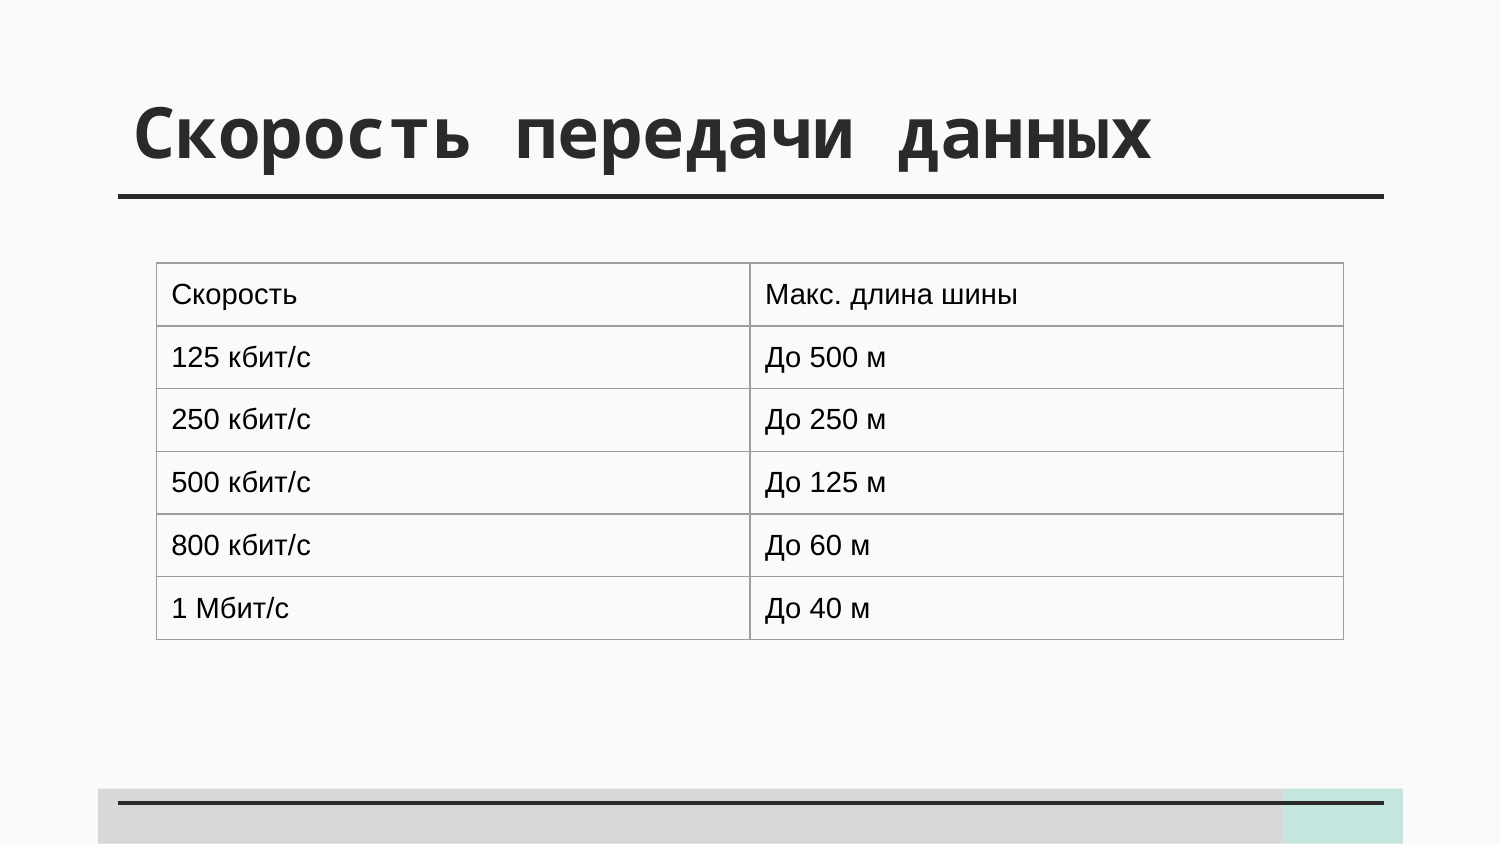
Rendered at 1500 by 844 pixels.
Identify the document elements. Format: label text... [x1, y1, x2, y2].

table_cell До 250 м [751, 389, 1343, 451]
title Скорость передачи данных [118, 72, 1382, 167]
table_cell 1 Мбит/c [157, 577, 749, 639]
table_header Макс. длина шины [751, 264, 1343, 325]
table_cell До 125 м [751, 452, 1343, 513]
table_header Скорость [157, 264, 749, 325]
table_cell До 40 м [751, 577, 1343, 639]
table_cell 500 кбит/c [157, 452, 749, 513]
table_cell 250 кбит/c [157, 389, 749, 451]
table_cell 125 кбит/c [157, 327, 749, 388]
table_cell 800 кбит/c [157, 515, 749, 576]
table_cell До 500 м [751, 327, 1343, 388]
table_cell До 60 м [751, 515, 1343, 576]
